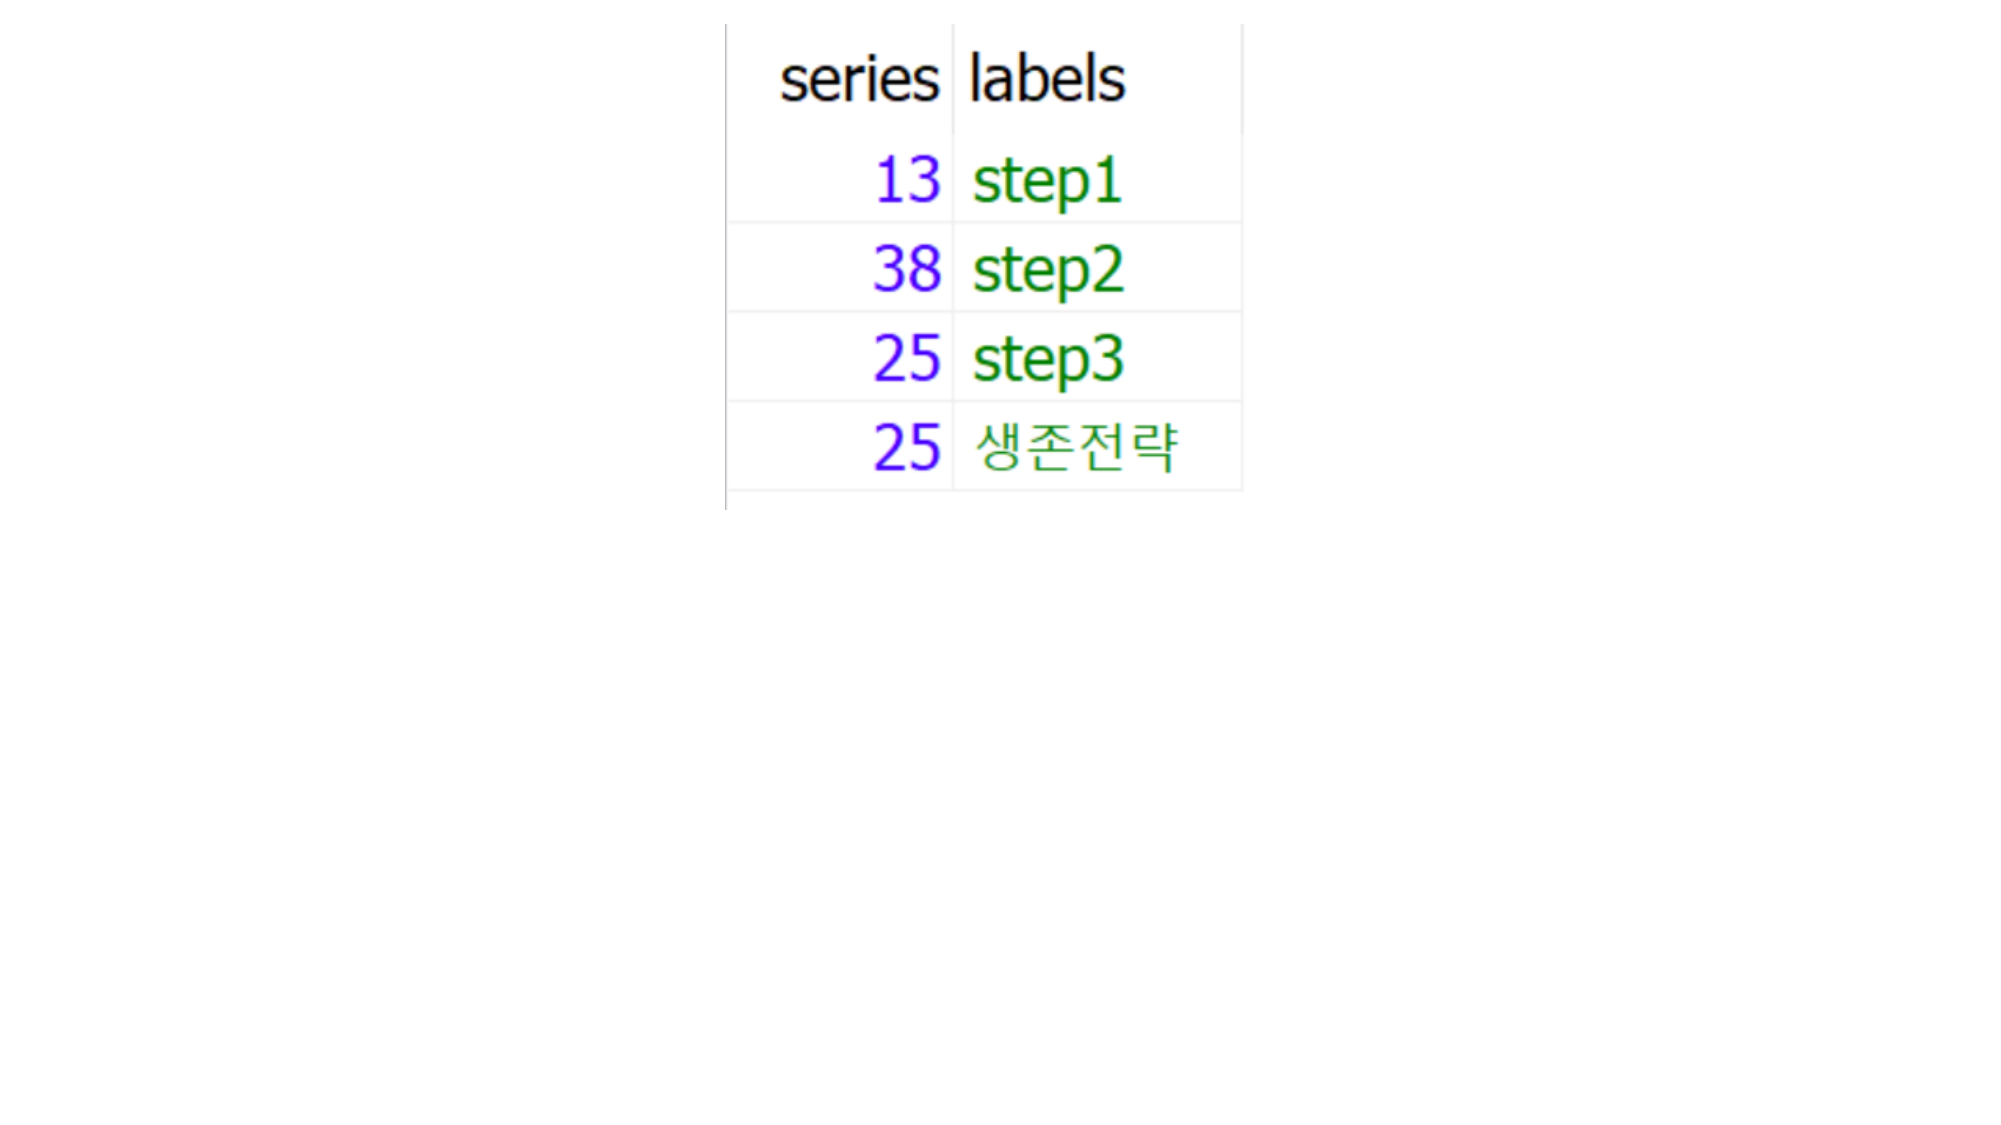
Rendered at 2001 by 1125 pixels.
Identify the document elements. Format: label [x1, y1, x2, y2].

picture [725, 24, 1275, 510]
